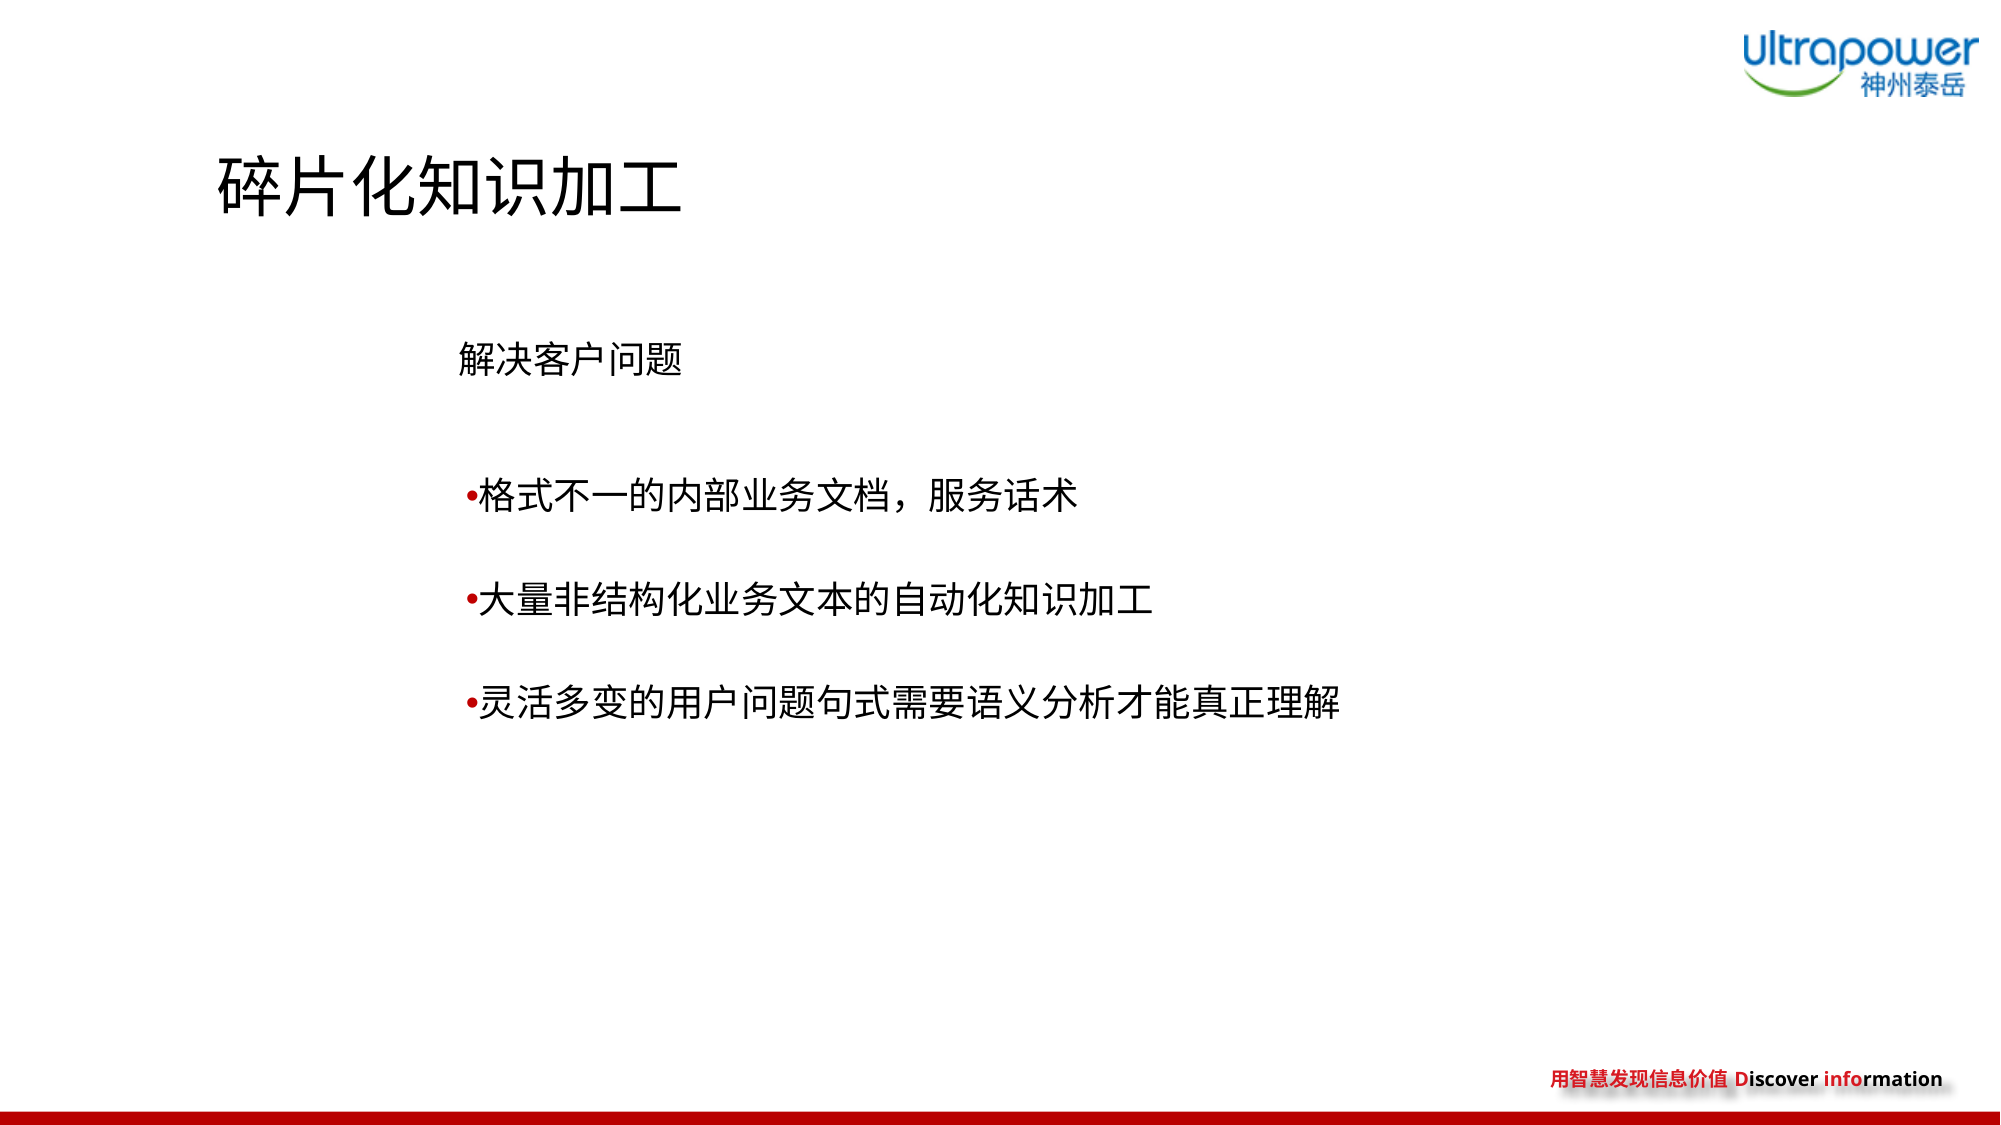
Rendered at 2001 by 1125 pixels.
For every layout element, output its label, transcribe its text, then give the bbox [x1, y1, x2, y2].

text_box 解决客户问题 [179, 328, 963, 388]
text_box 格式不一的内部业务文档，服务话术 大量非结构化业务文本的自动化知识加工 灵活多变的用户问题句式需要语义分析才能真正理解 [465, 469, 1497, 835]
text_box 碎片化知识加工 [208, 136, 1059, 234]
picture [1744, 30, 1979, 97]
